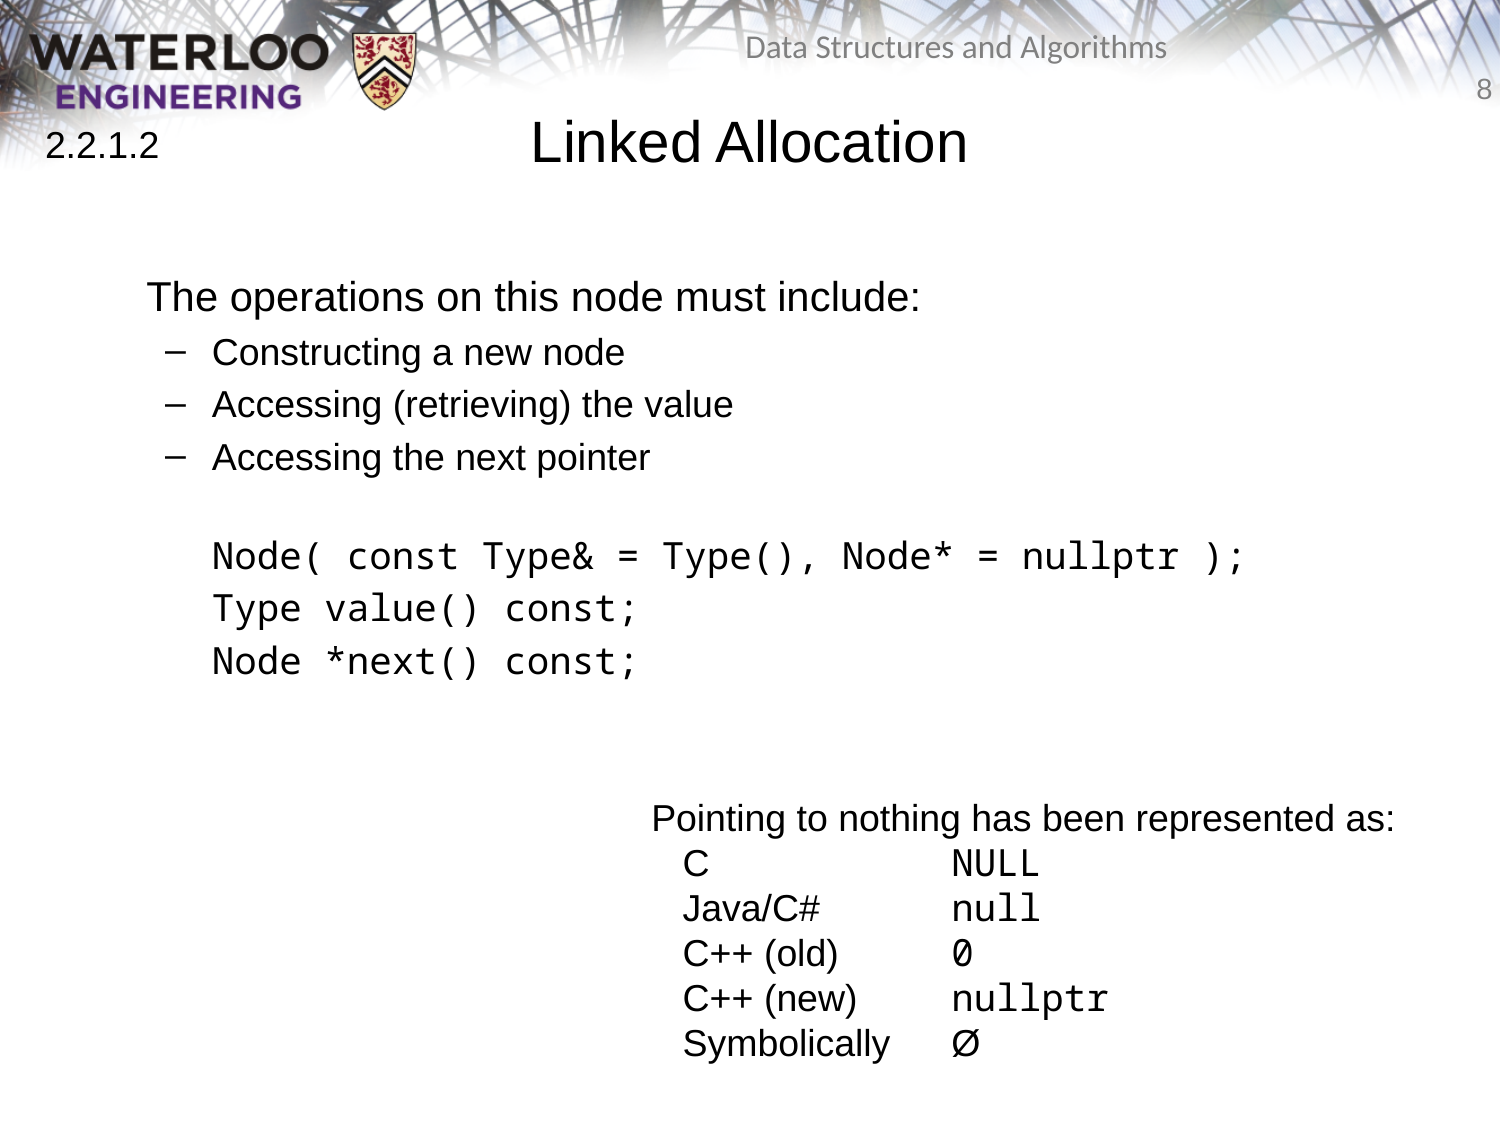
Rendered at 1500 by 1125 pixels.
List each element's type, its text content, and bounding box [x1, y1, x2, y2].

text_box Pointing to nothing has been represented as: C NULL Java/C# null C++ (old) 0 C++ (new) nullptr Symbolically Ø [636, 786, 1411, 1072]
picture [0, 0, 1500, 1125]
list The operations on this node must include: Constructing a new node Accessing (retrieving) the value Accessing the next pointer Node( const Type& = Type(), Node* = nullptr ); Type value() const; Node *next() const; [74, 262, 1426, 1006]
title Linked Allocation [74, 44, 1426, 233]
text_box 2.2.1.2 [30, 113, 175, 174]
